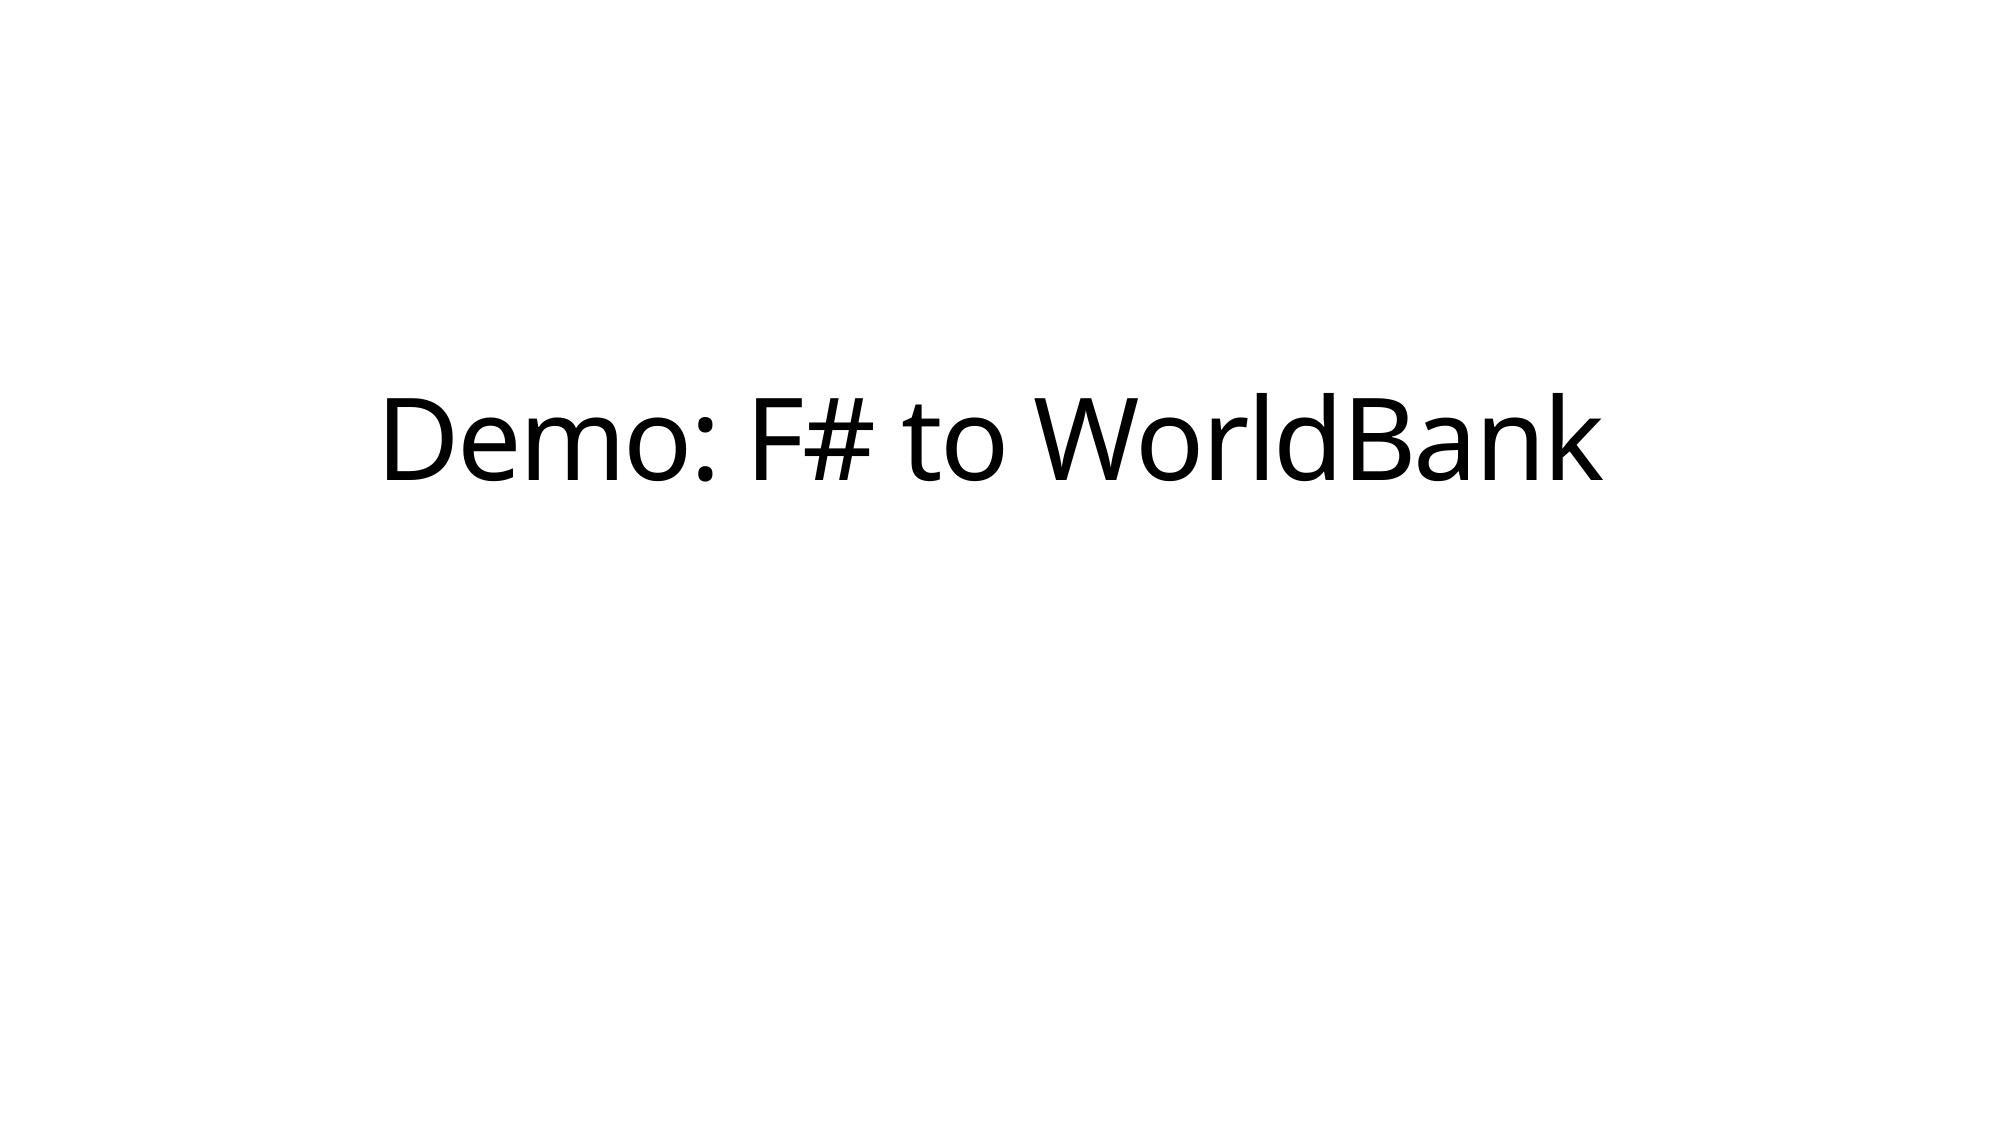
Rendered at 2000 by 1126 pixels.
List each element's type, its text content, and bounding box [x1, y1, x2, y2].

title Demo: F# to WorldBank [74, 381, 1908, 507]
